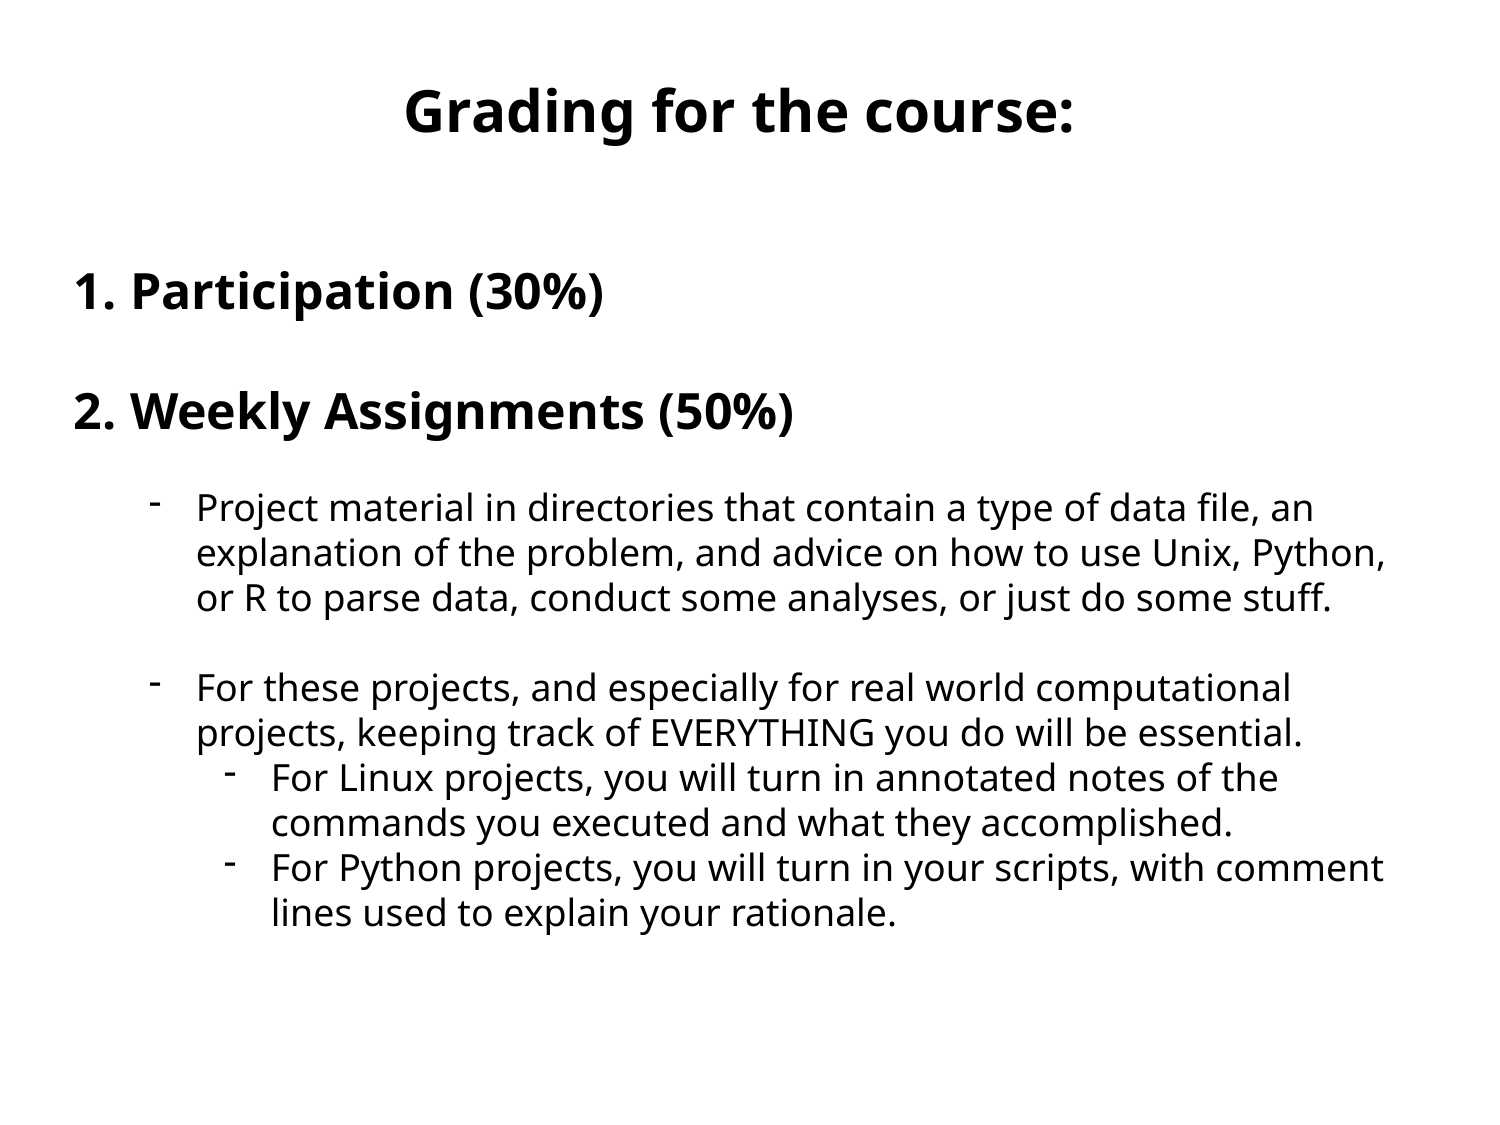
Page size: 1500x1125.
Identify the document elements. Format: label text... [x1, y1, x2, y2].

text_box Grading for the course: Participation (30%) Weekly Assignments (50%) Project material in directories that contain a type of data file, an explanation of the problem, and advice on how to use Unix, Python, or R to parse data, conduct some analyses, or just do some stuff. For these projects, and especially for real world computational projects, keeping track of EVERYTHING you do will be essential. For Linux projects, you will turn in annotated notes of the commands you executed and what they accomplished. For Python projects, you will turn in your scripts, with comment lines used to explain your rationale. [59, 66, 1421, 987]
